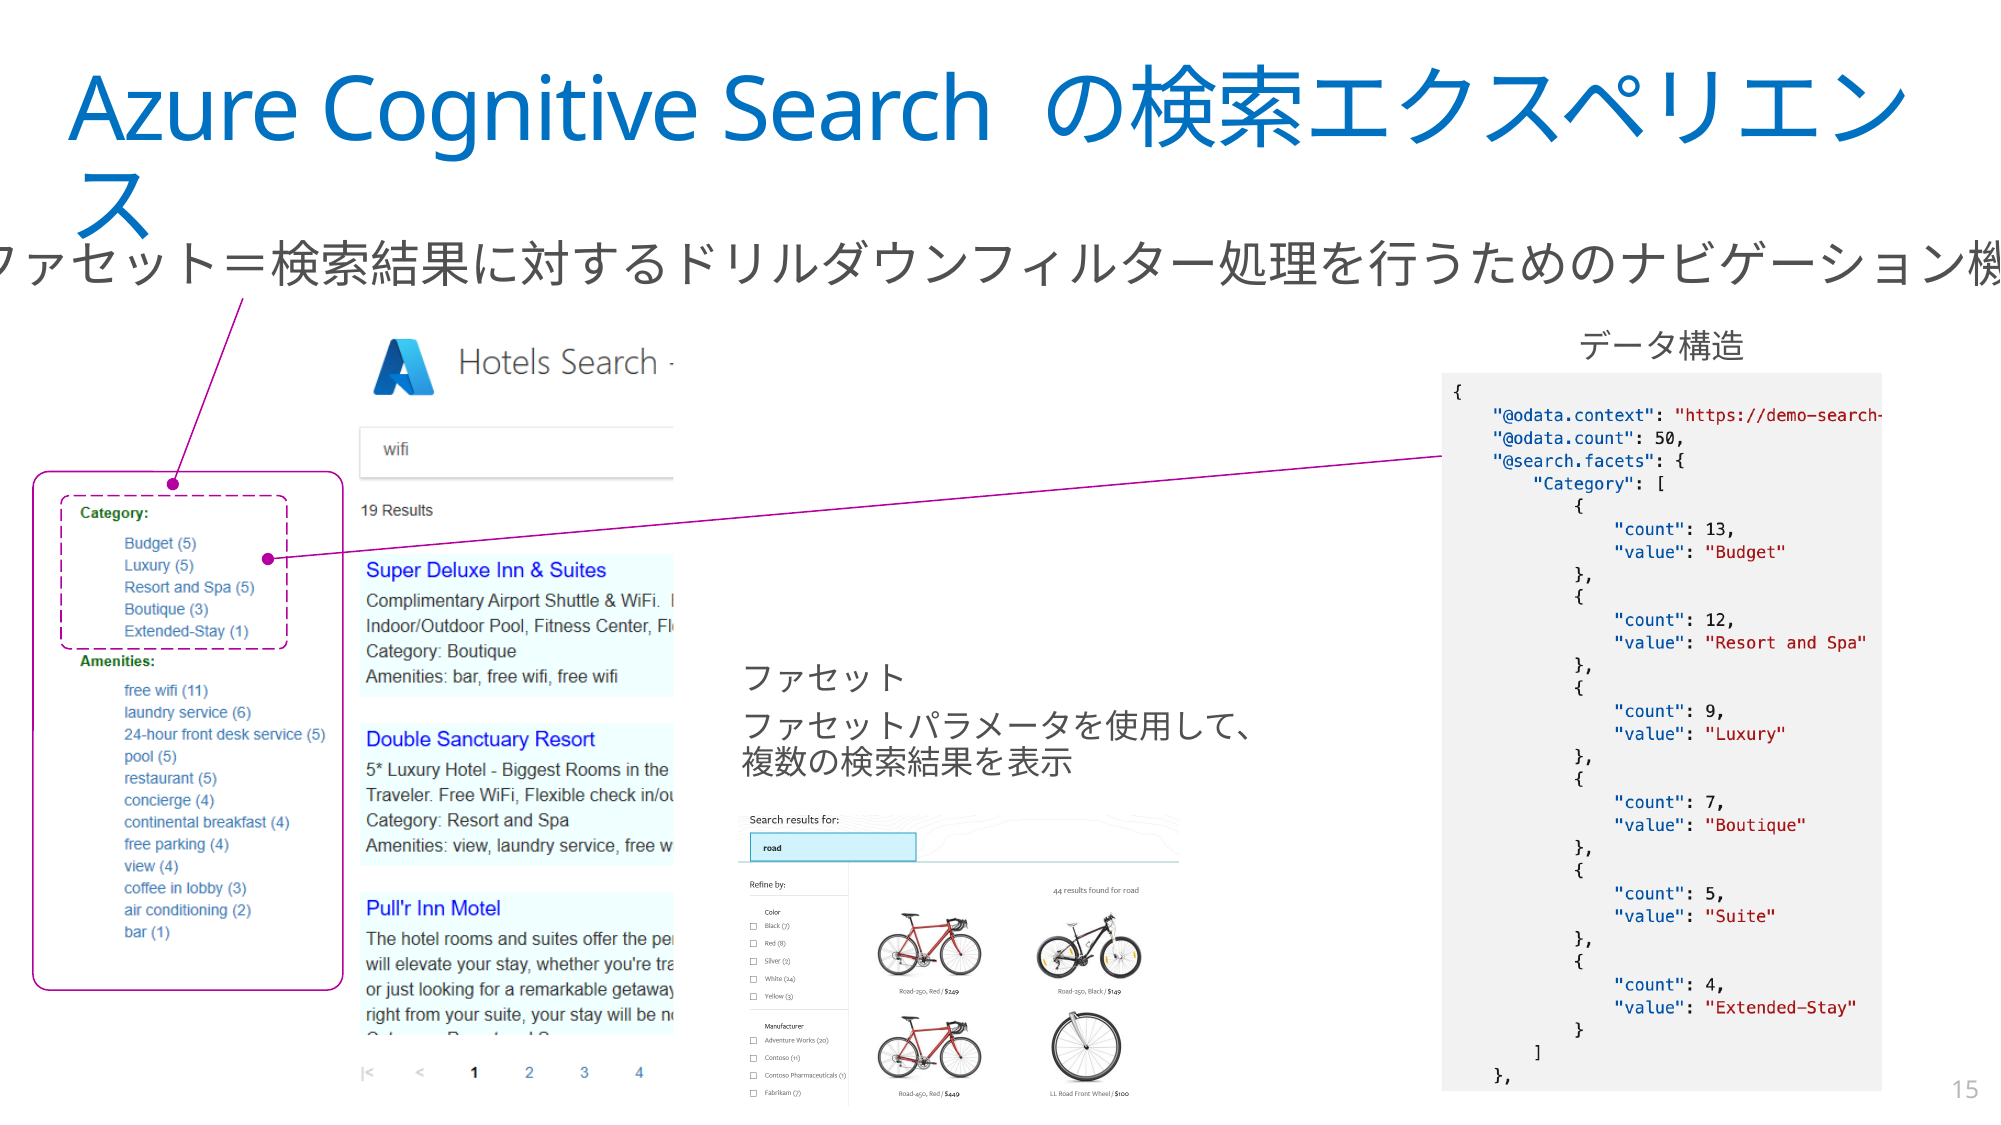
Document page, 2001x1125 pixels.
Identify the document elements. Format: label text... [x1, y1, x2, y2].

picture [737, 1091, 1179, 1106]
text_box [32, 470, 60, 991]
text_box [60, 311, 1883, 1091]
text_box ファセット＝検索結果に対するドリルダウンフィルター処理を行うためのナビゲーション機能 [0, 215, 2000, 318]
title Azure Cognitive Search の検索エクスペリエンス [44, 47, 1957, 170]
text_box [172, 298, 244, 311]
slide_number 15 [1544, 1060, 1995, 1121]
